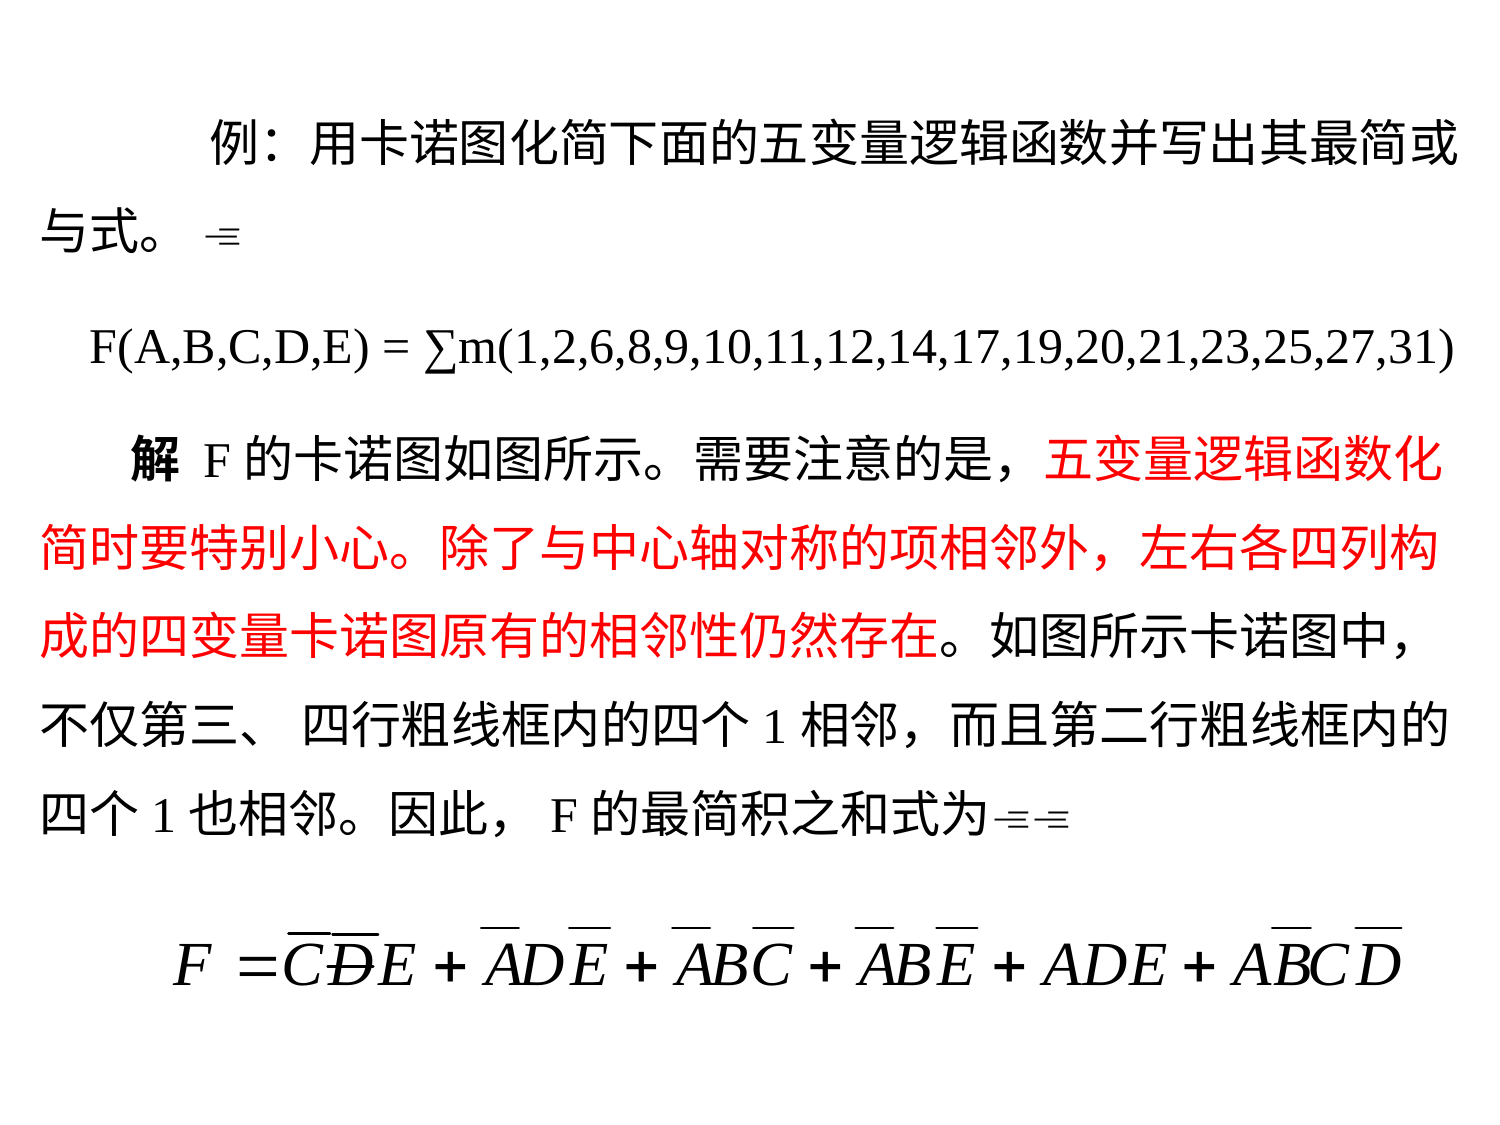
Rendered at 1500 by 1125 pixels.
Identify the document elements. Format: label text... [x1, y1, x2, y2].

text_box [162, 912, 1413, 1002]
text_box 例：用卡诺图化简下面的五变量逻辑函数并写出其最简或与式。  F(A,B,C,D,E) = ∑m(1,2,6,8,9,10,11,12,14,17,19,20,21,23,25,27,31) 解 F的卡诺图如图所示。需要注意的是，五变量逻辑函数化简时要特别小心。除了与中心轴对称的项相邻外，左右各四列构成的四变量卡诺图原有的相邻性仍然存在。如图所示卡诺图中，不仅第三、 四行粗线框内的四个1相邻，而且第二行粗线框内的四个1也相邻。因此，F的最简积之和式为 [24, 74, 1475, 850]
